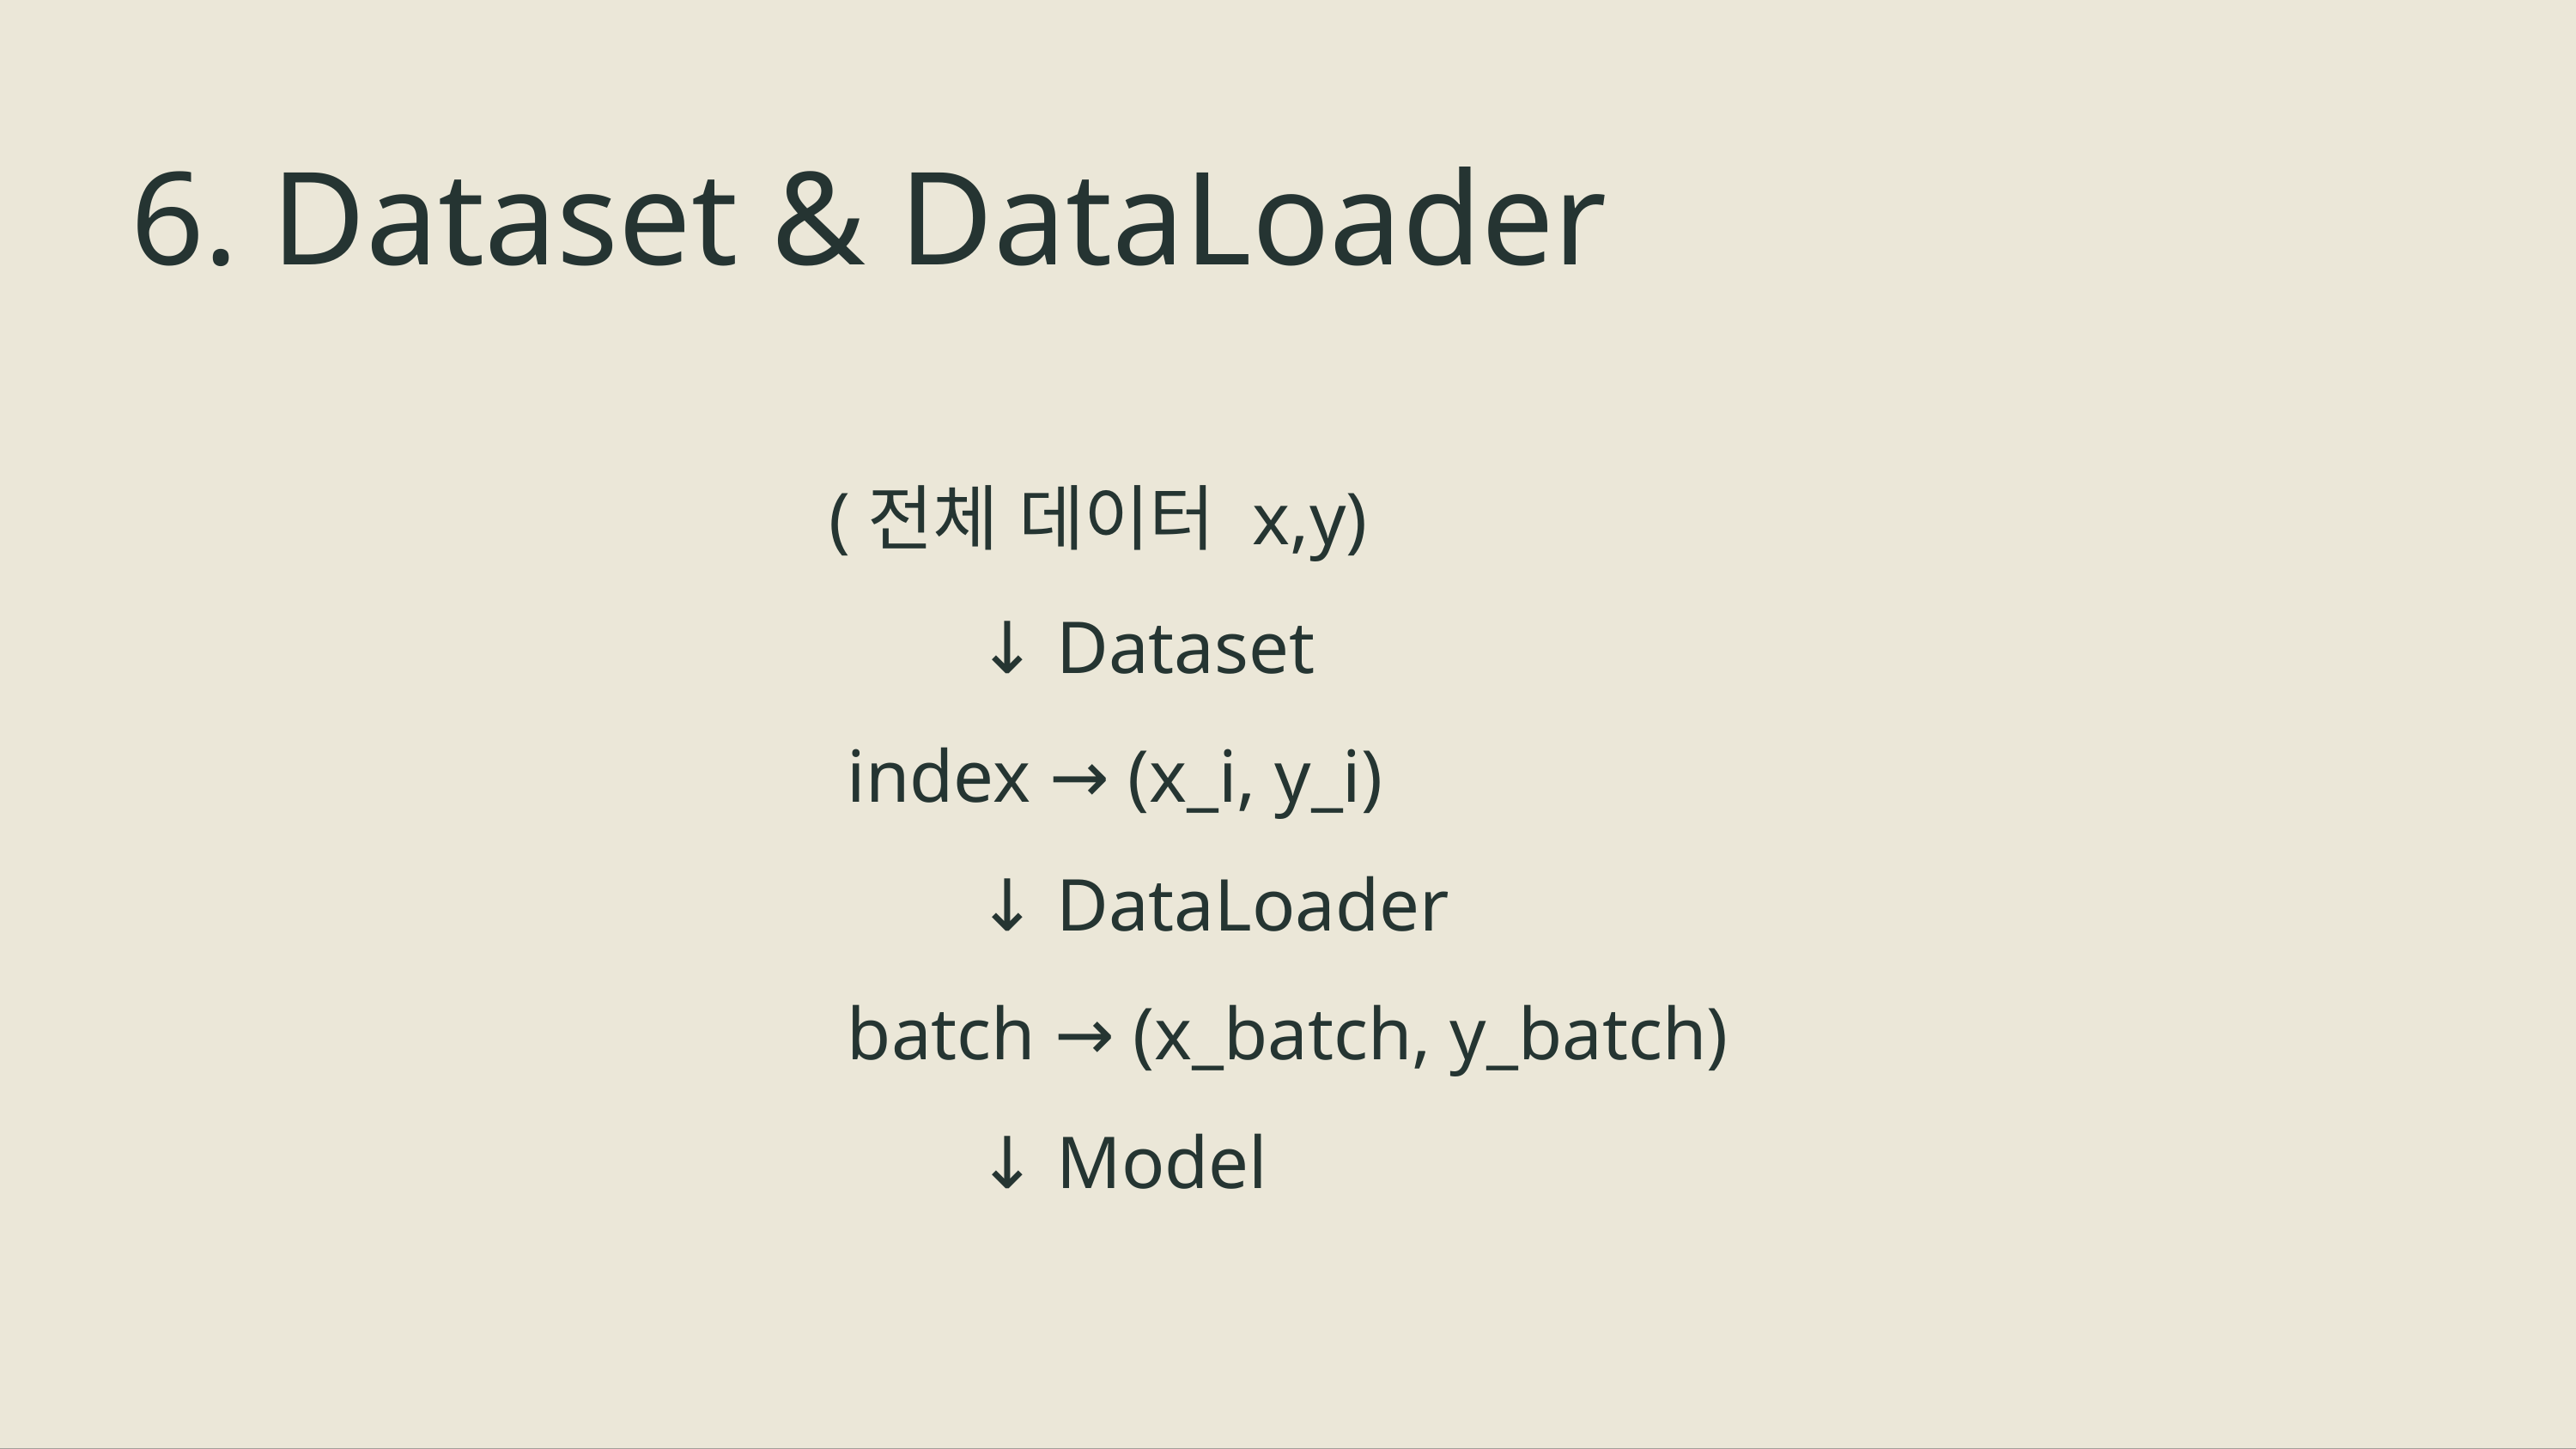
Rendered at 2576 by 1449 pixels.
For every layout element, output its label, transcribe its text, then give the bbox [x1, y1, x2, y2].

title 6. Dataset & DataLoader [129, 134, 1932, 379]
text_box (전체 데이터 x,y) ↓ Dataset index → (x_i, y_i) ↓ DataLoader batch → (x_batch, y_batch) ↓ Model [816, 423, 1742, 1210]
